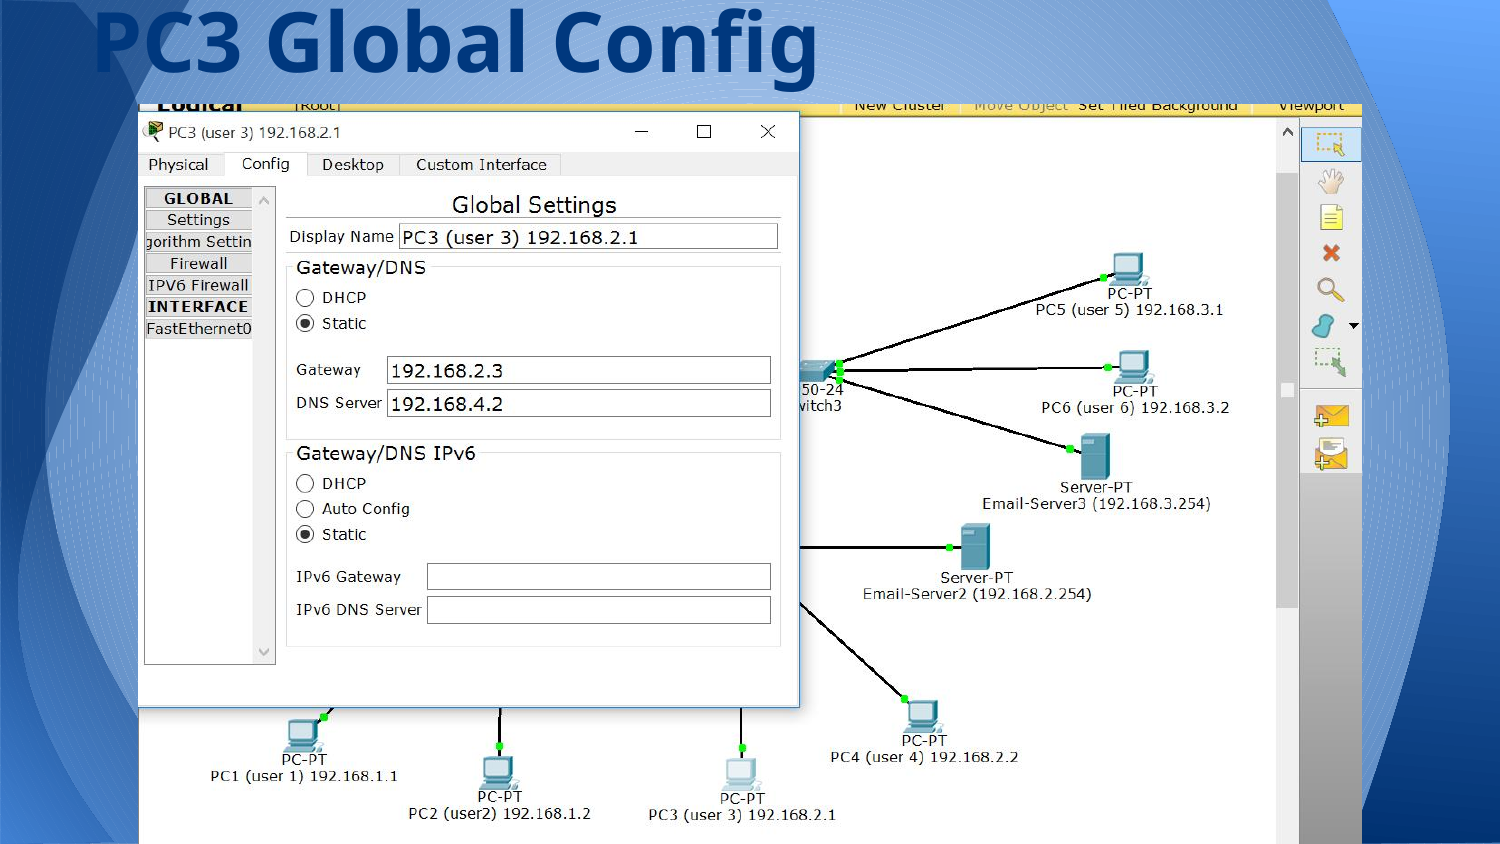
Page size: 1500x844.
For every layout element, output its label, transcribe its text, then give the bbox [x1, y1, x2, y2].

title PC3 Global Config [75, 0, 1425, 105]
picture [137, 103, 1363, 844]
